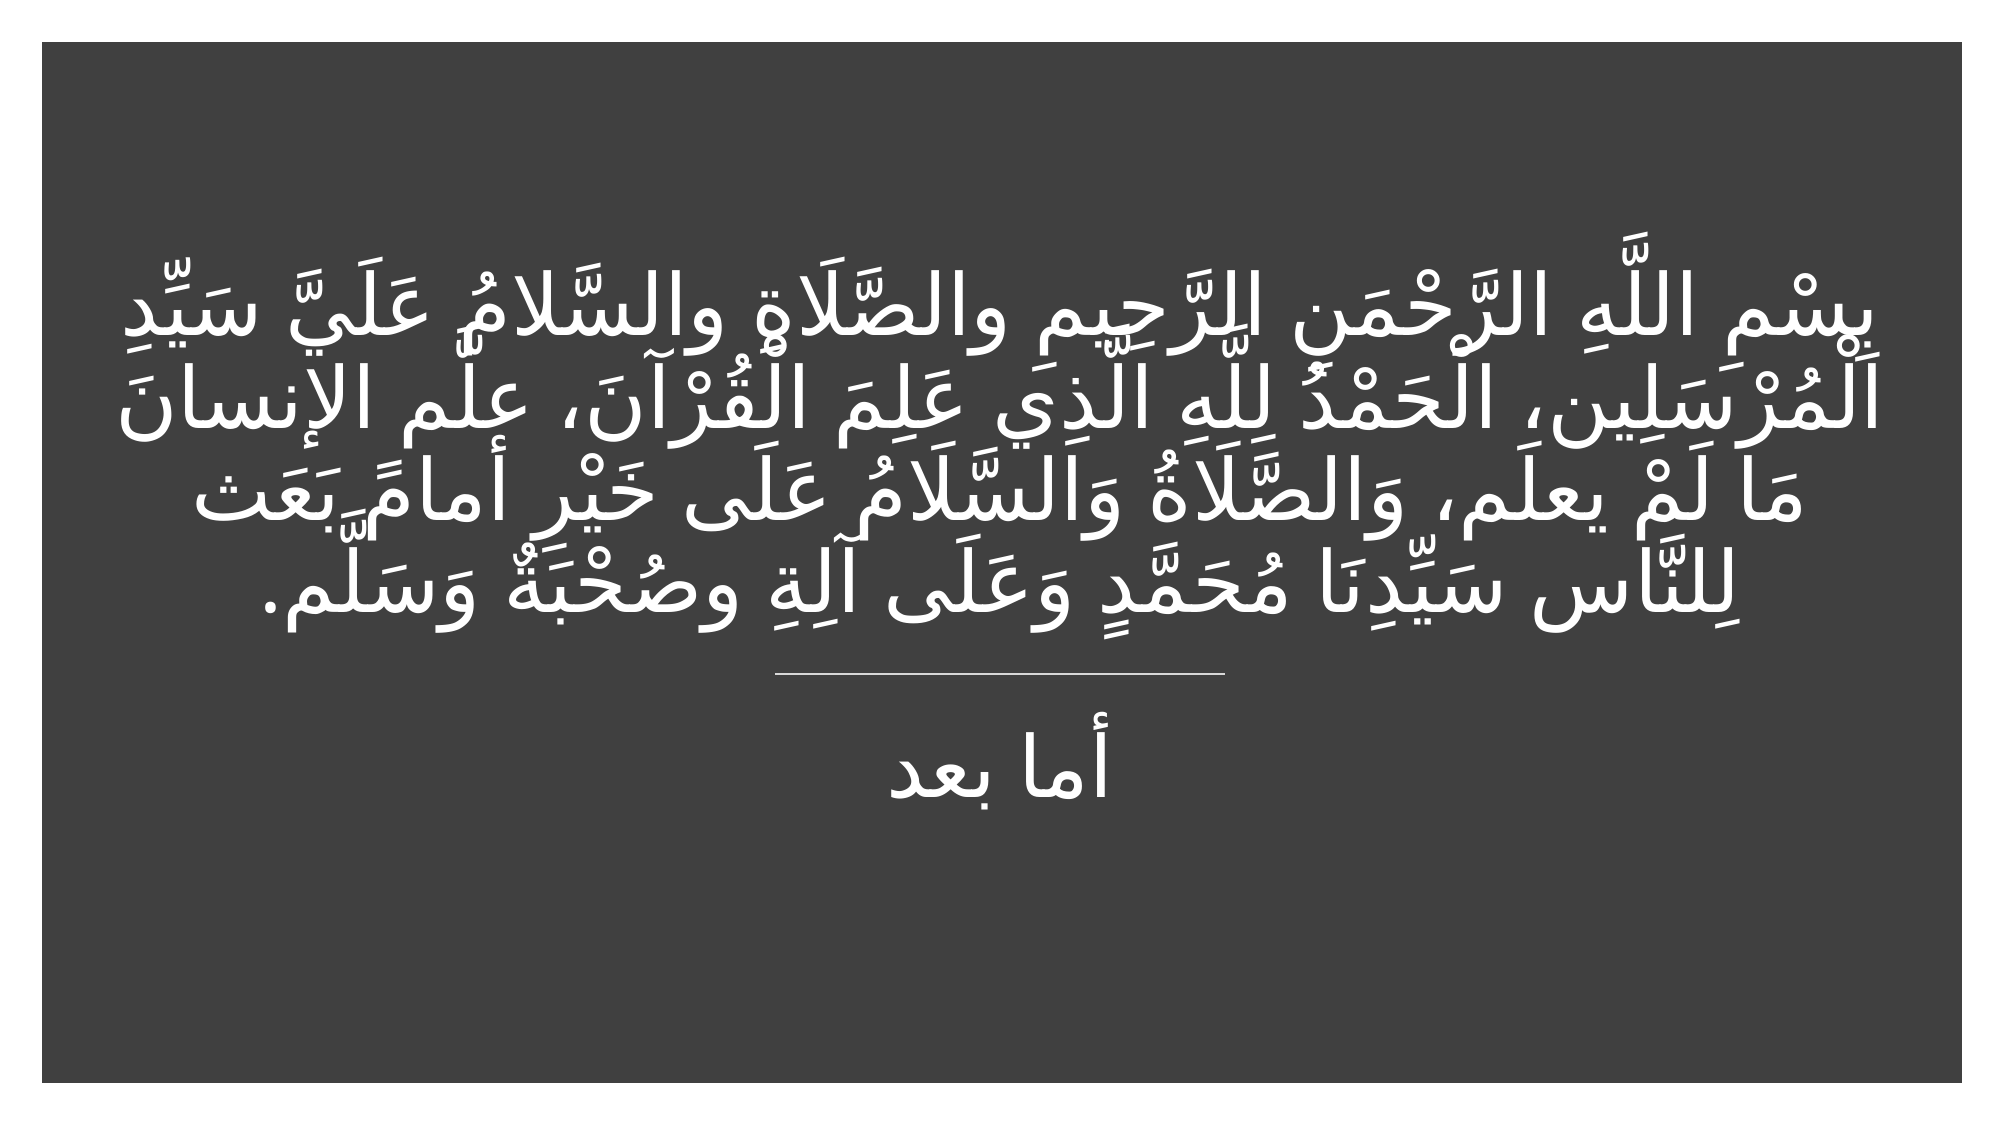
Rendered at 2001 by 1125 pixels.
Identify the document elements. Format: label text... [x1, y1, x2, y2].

title بِسْمِ اللَّهِ الرَّحْمَنِ الرَّحِيمِ والصَّلَاةِ والسَّلامُ عَلَيَّ سَيِّدِ الْمُرْسَلِين، الْحَمْدُ لِلَّهِ الَّذِي عَلِمَ الْقُرْآنَ، علَّم الإنسانَ مَا لَمْ يعلَم، وَالصَّلَاةُ وَالسَّلَامُ عَلَى خَيْرِ أمامً بَعَث لِلنَّاس سَيِّدِنَا مُحَمَّدٍ وَعَلَى آلِةِ وصُحْبَةٌ وَسَلَّم. أما بعد [63, 0, 1937, 824]
text_box [0, 0, 2000, 1125]
text_box [52, 52, 1952, 1073]
